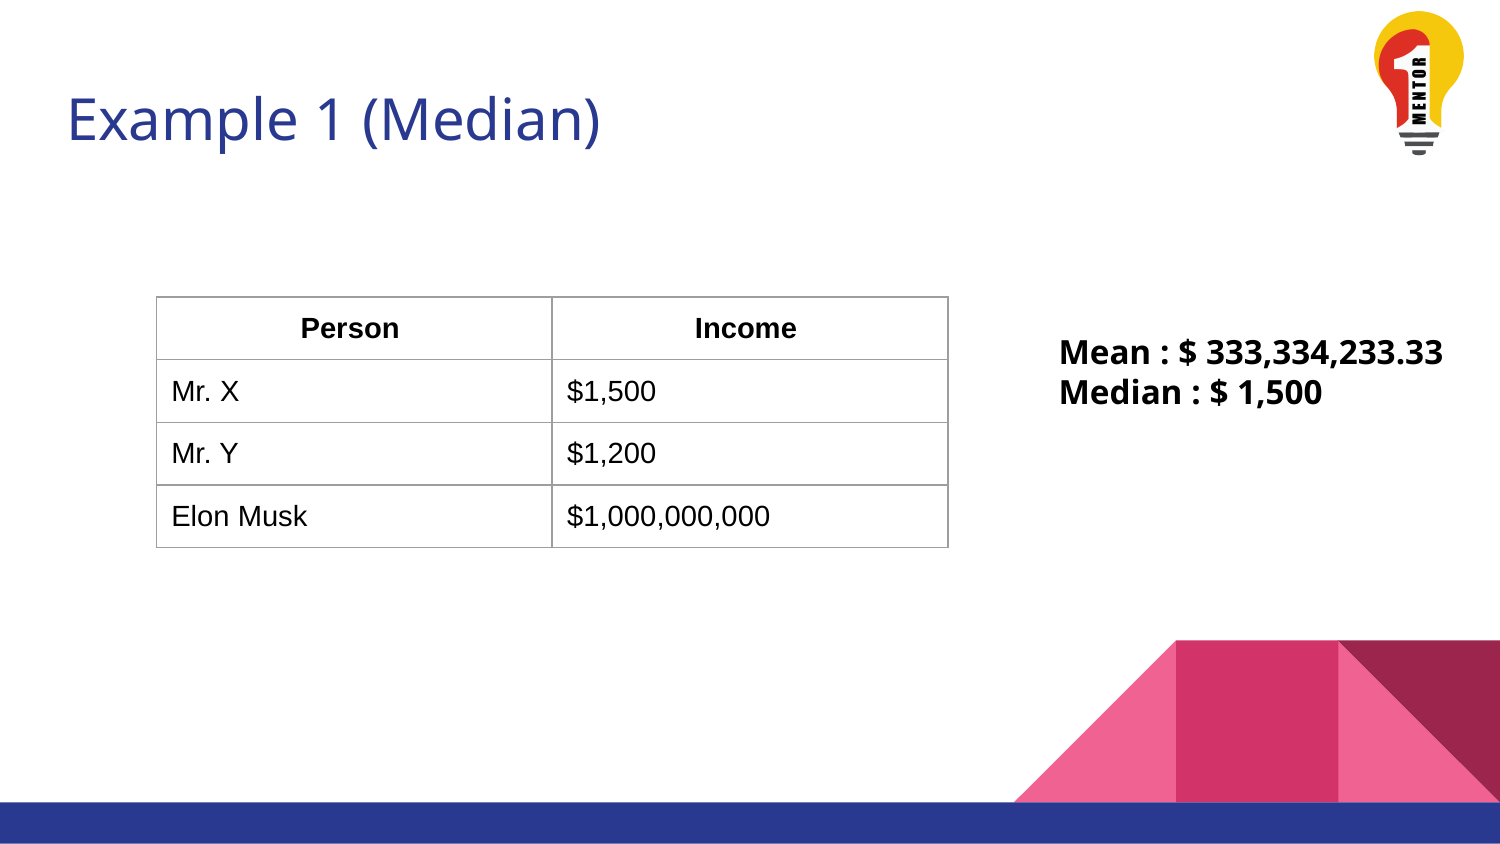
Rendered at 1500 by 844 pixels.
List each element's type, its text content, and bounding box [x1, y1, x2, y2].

table_cell $1,000,000,000 [553, 486, 947, 547]
title Example 1 (Median) [51, 67, 1369, 167]
table_header Person [157, 298, 551, 359]
text_box Mean : $ 333,334,233.33 Median : $ 1,500 [1043, 316, 1500, 427]
table_header Income [553, 298, 947, 359]
table_cell Mr. Y [157, 423, 551, 484]
table_cell Elon Musk [157, 486, 551, 547]
table_cell $1,500 [553, 360, 947, 422]
table_cell $1,200 [553, 423, 947, 484]
table_cell Mr. X [157, 360, 551, 422]
picture [1374, 11, 1465, 168]
